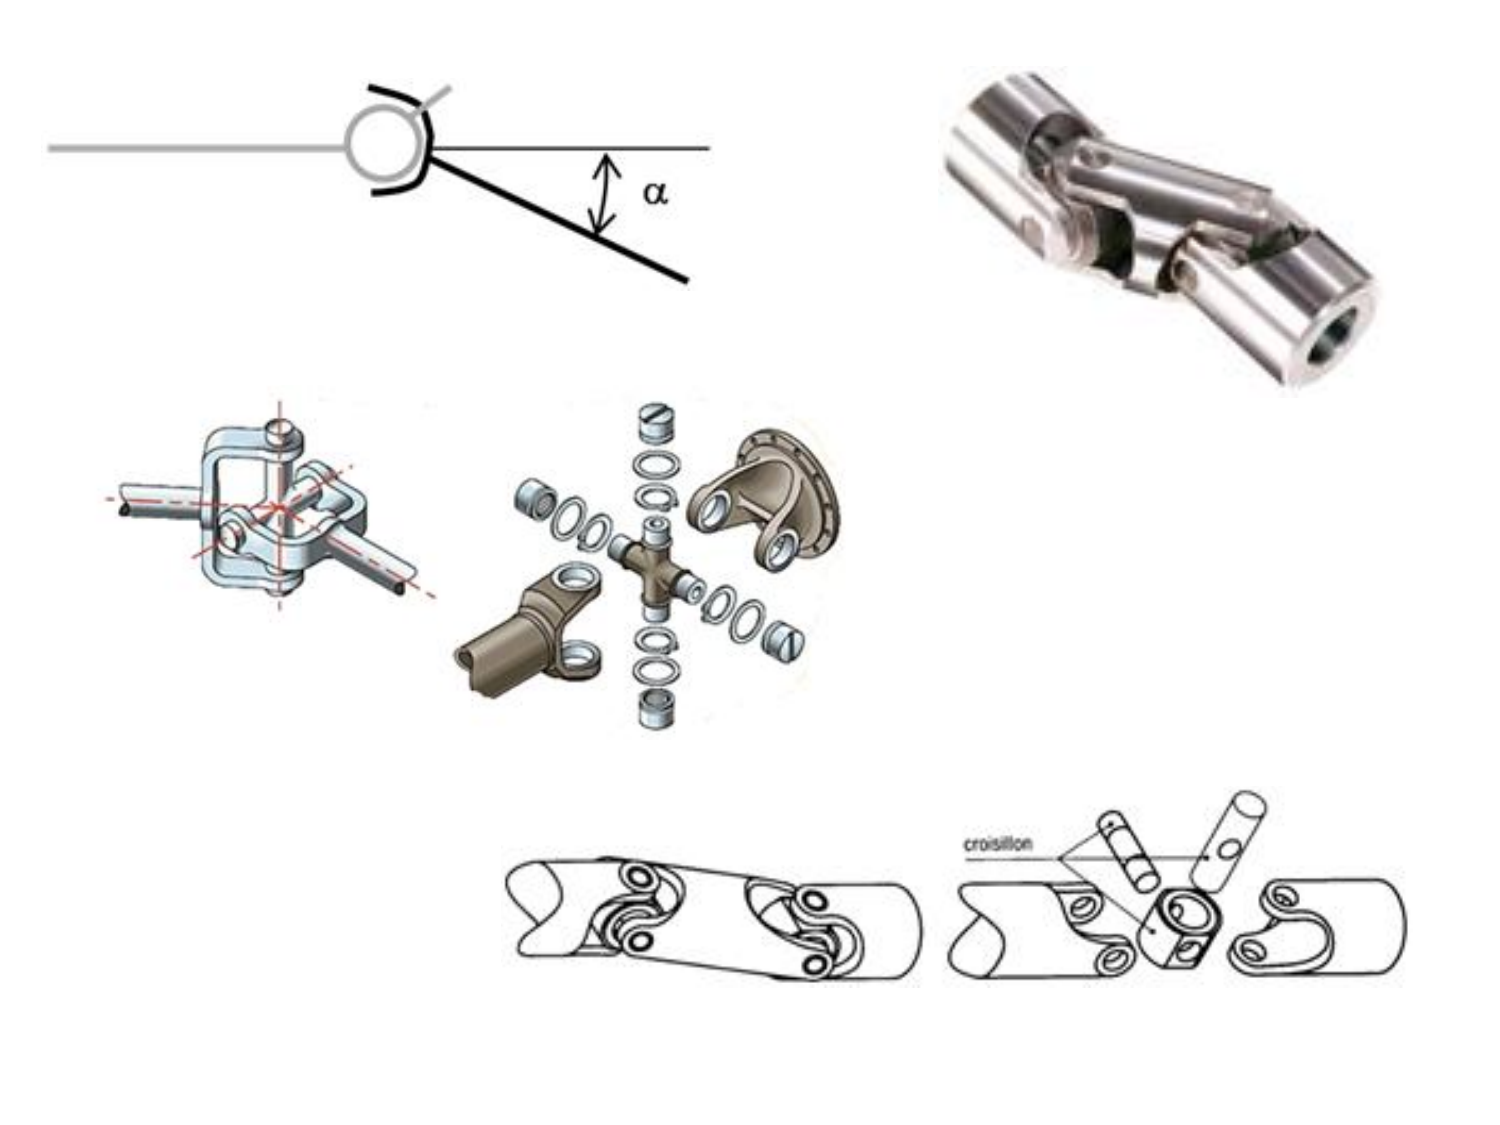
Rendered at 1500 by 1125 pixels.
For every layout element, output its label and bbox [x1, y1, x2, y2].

picture [40, 77, 737, 291]
picture [938, 66, 1390, 398]
picture [64, 385, 850, 740]
picture [501, 786, 1413, 988]
